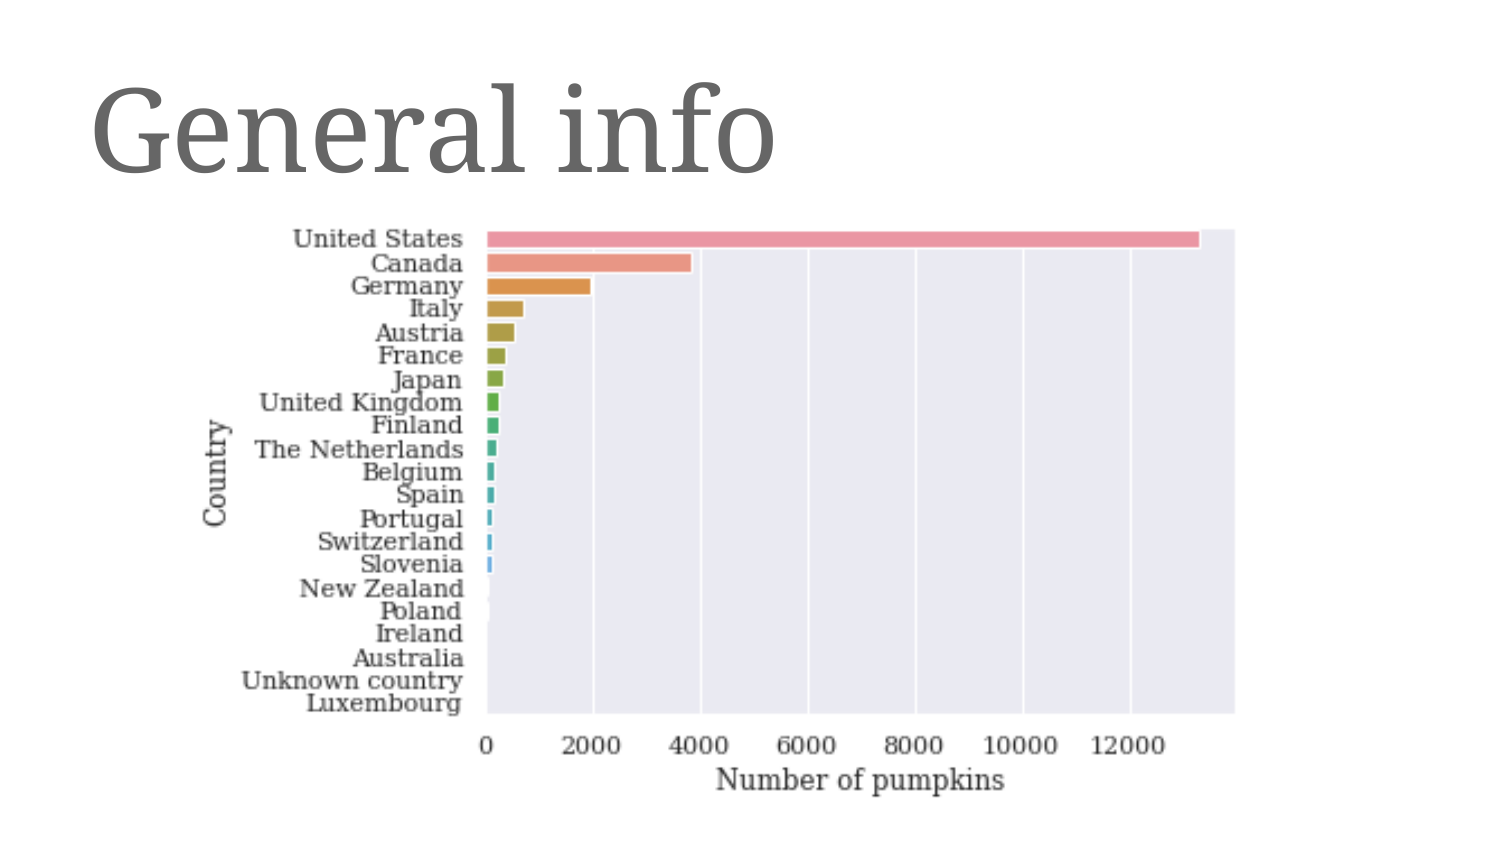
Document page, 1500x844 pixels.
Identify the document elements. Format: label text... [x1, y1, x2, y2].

text_box General info [73, 40, 857, 211]
picture [187, 212, 1250, 813]
